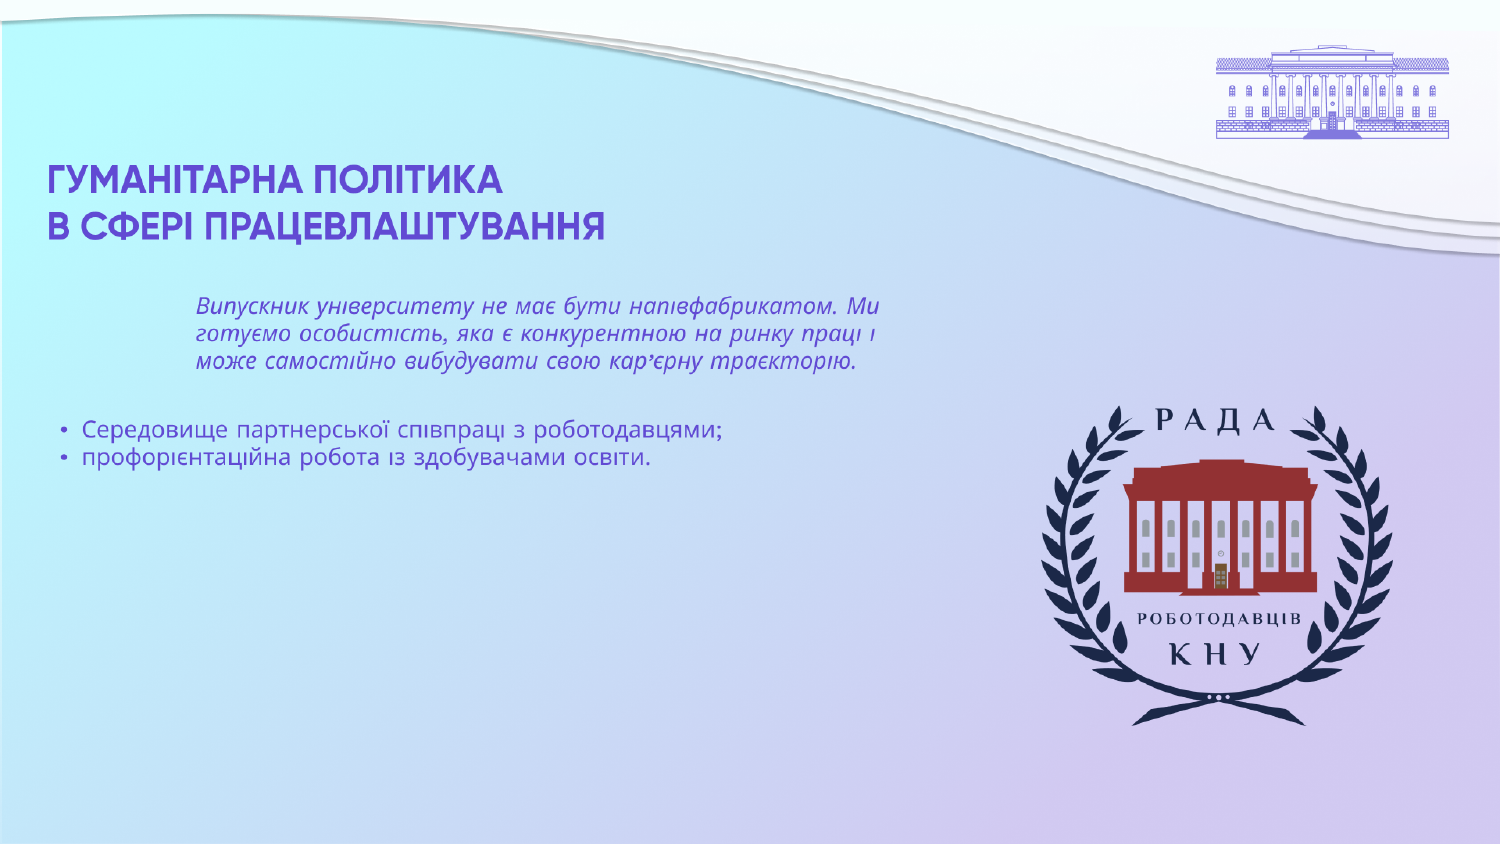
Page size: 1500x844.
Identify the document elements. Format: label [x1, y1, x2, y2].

list [0, 0, 1500, 844]
